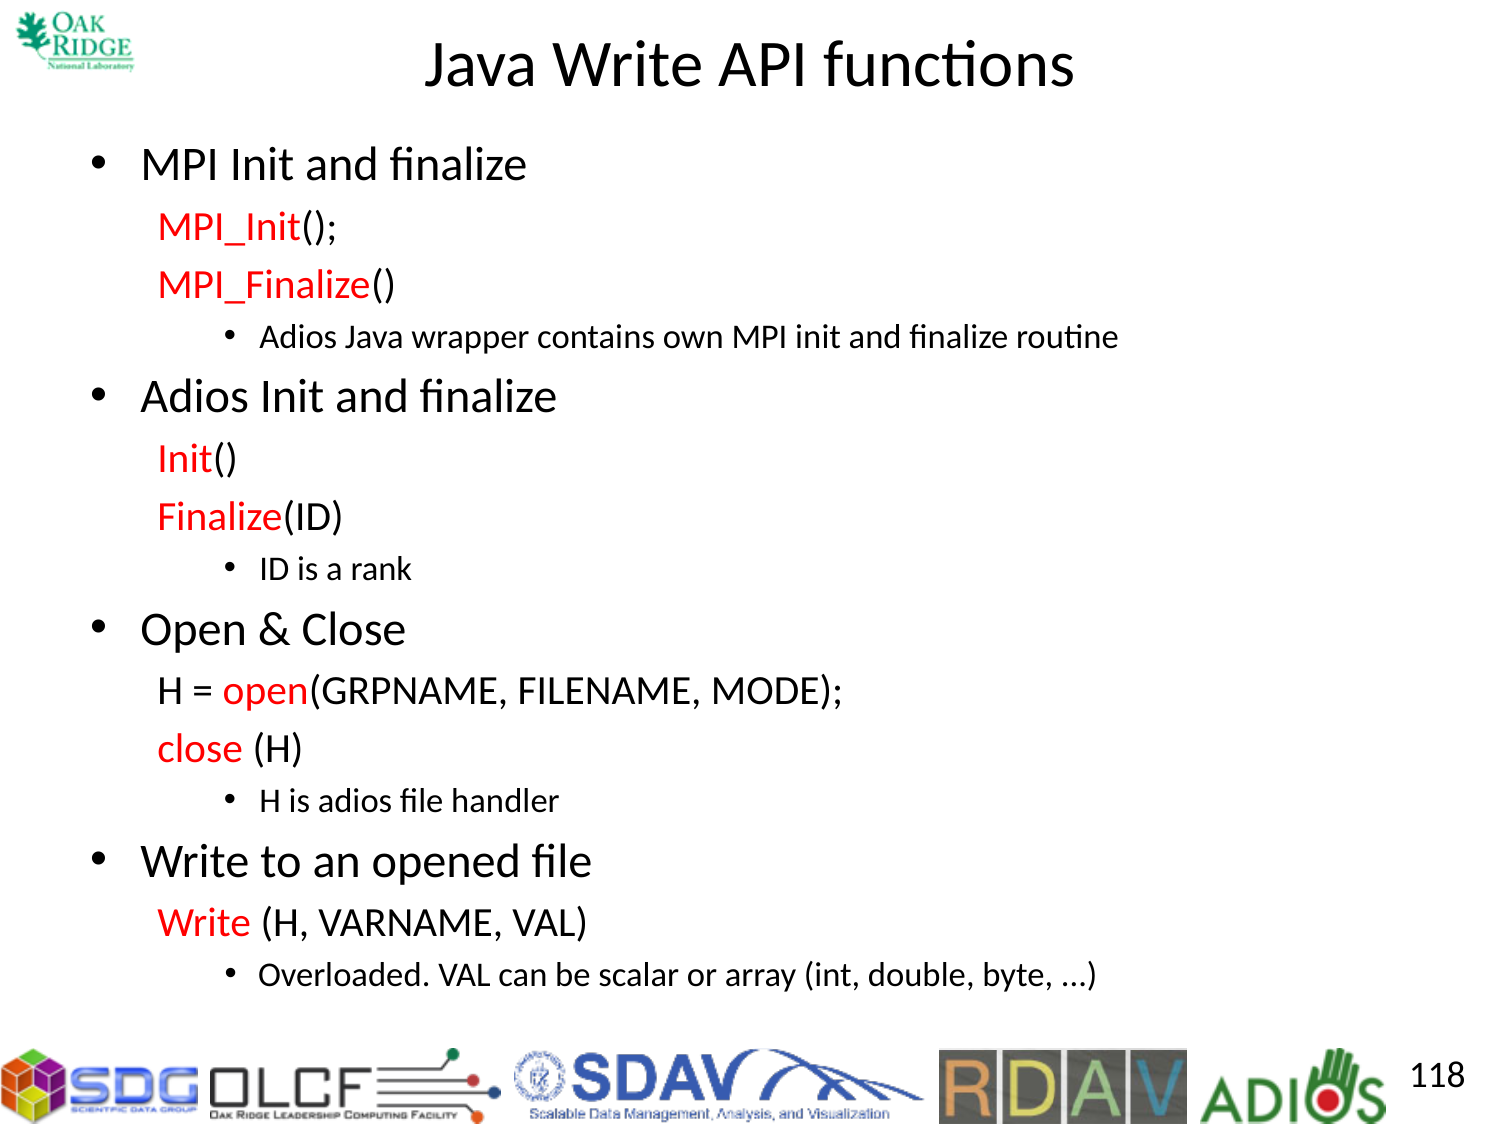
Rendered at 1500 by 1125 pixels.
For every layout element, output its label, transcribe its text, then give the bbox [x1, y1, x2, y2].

list MPI Init and finalize MPI_Init(); MPI_Finalize() Adios Java wrapper contains own MPI init and finalize routine Adios Init and finalize Init() Finalize(ID) ID is a rank Open & Close H = open(GRPNAME, FILENAME, MODE); close (H) H is adios file handler Write to an opened file Write (H, VARNAME, VAL) Overloaded. VAL can be scalar or array (int, double, byte, ...) [75, 125, 1425, 1005]
picture [939, 1048, 1187, 1124]
picture [514, 1048, 926, 1124]
picture [0, 1048, 198, 1124]
picture [0, 6, 149, 82]
picture [1200, 1103, 1386, 1124]
slide_number 118 [1130, 1042, 1481, 1103]
title Java Write API functions [75, 11, 1425, 108]
picture [210, 1048, 501, 1124]
